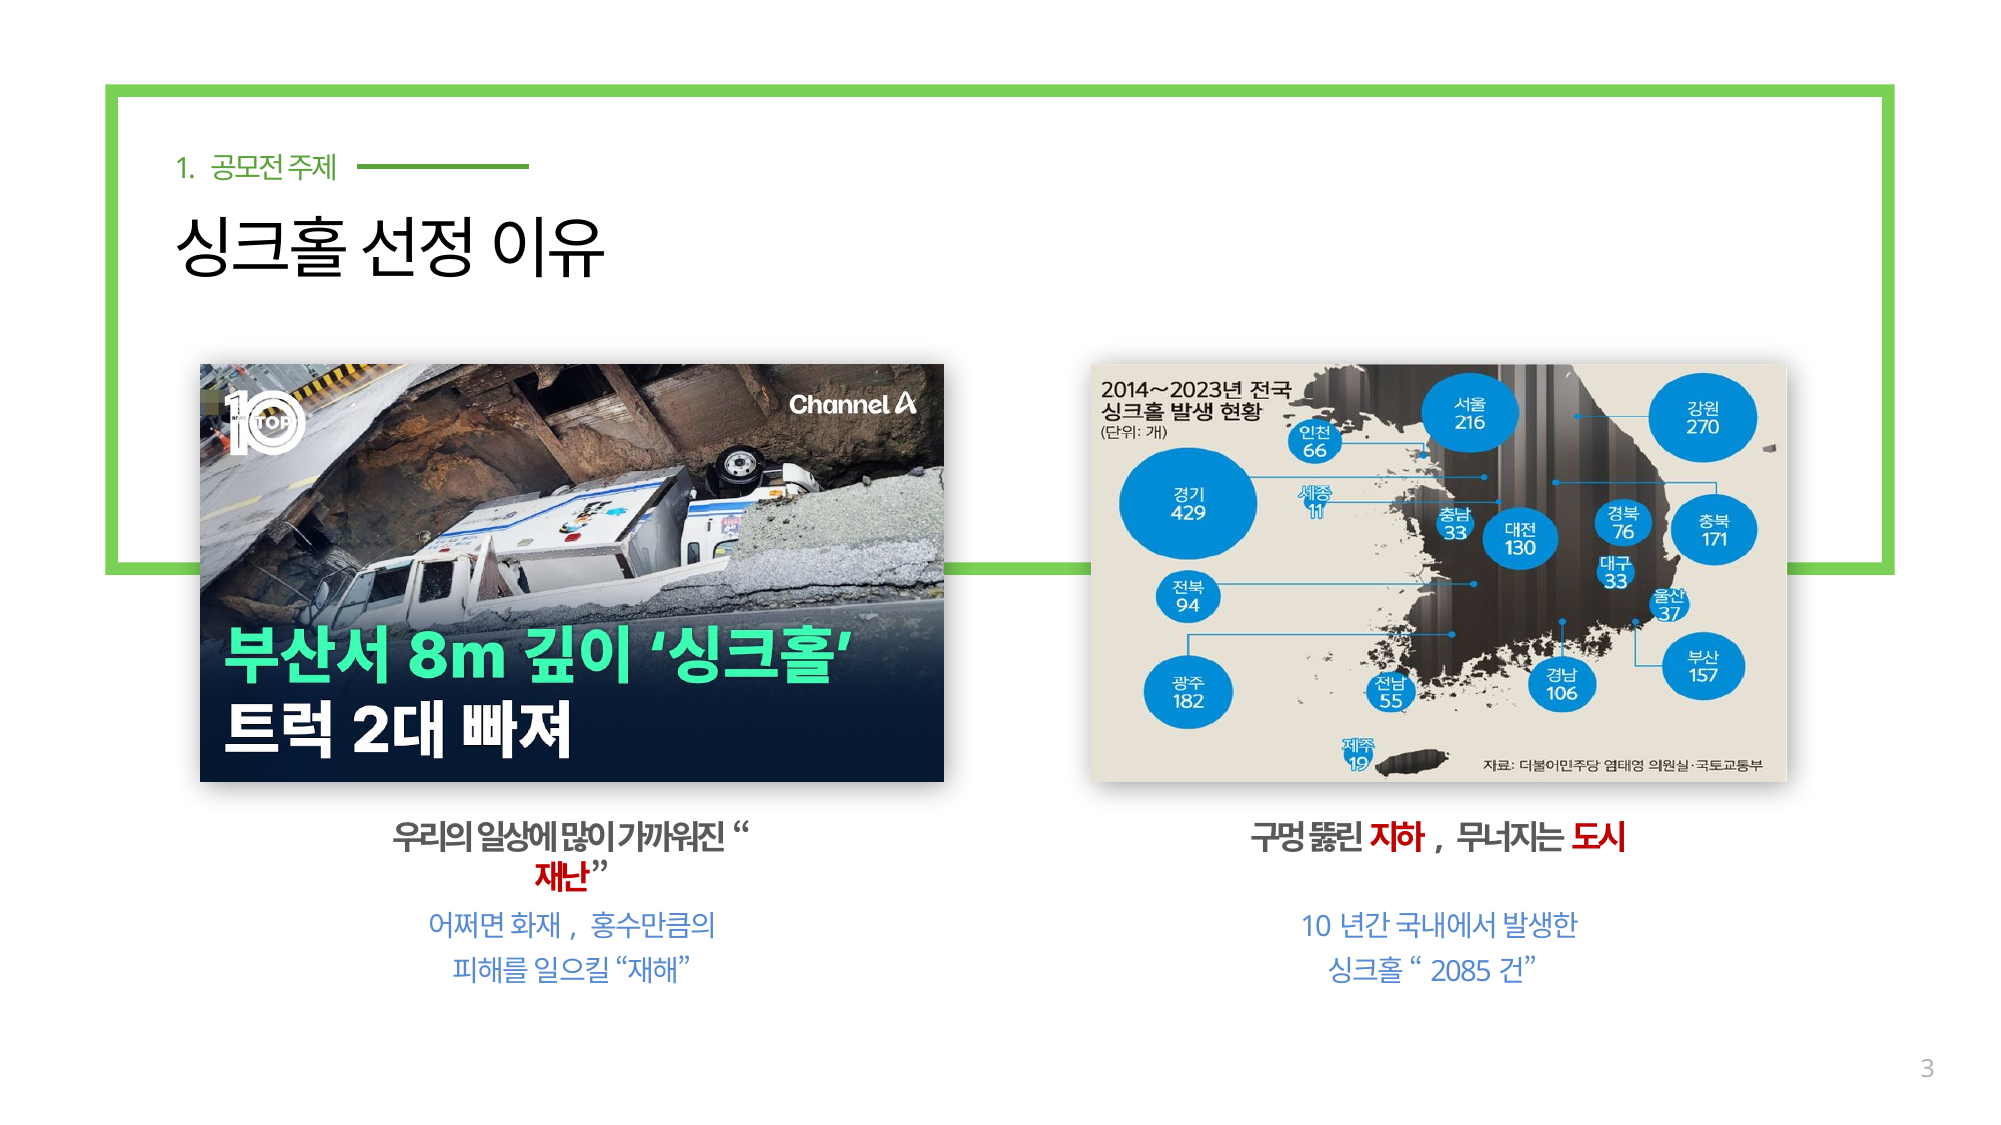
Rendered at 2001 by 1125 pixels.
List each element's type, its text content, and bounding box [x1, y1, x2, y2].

slide_number 3 [1499, 1039, 1950, 1100]
picture [1091, 364, 1788, 782]
text_box 1. 공모전 주제 [174, 148, 338, 184]
text_box 싱크홀 선정 이유 [173, 205, 608, 287]
text_box 구멍 뚫린 지하, 무너지는 도시 [1230, 809, 1648, 863]
text_box 우리의 일상에 많이 가까워진 “재난” [363, 809, 781, 863]
text_box 어쩌면 화재, 홍수만큼의 피해를 일으킬 “재해” [375, 889, 769, 996]
text_box 10년간 국내에서 발생한 싱크홀 “2085건” [1282, 889, 1596, 996]
picture [200, 364, 944, 782]
